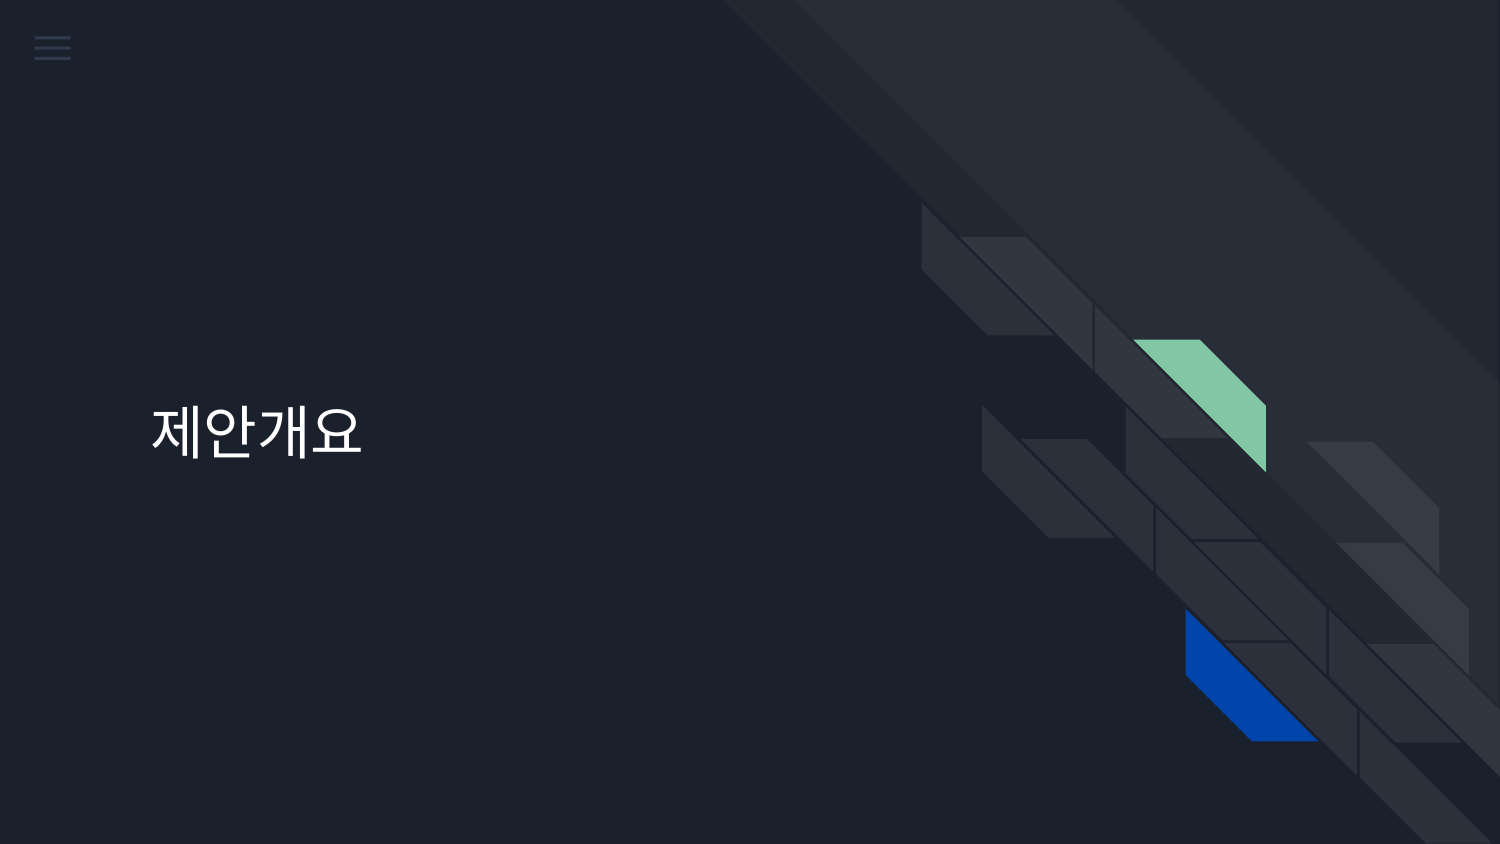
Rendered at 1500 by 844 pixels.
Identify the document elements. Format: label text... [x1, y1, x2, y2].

title 제안개요 [135, 336, 888, 526]
